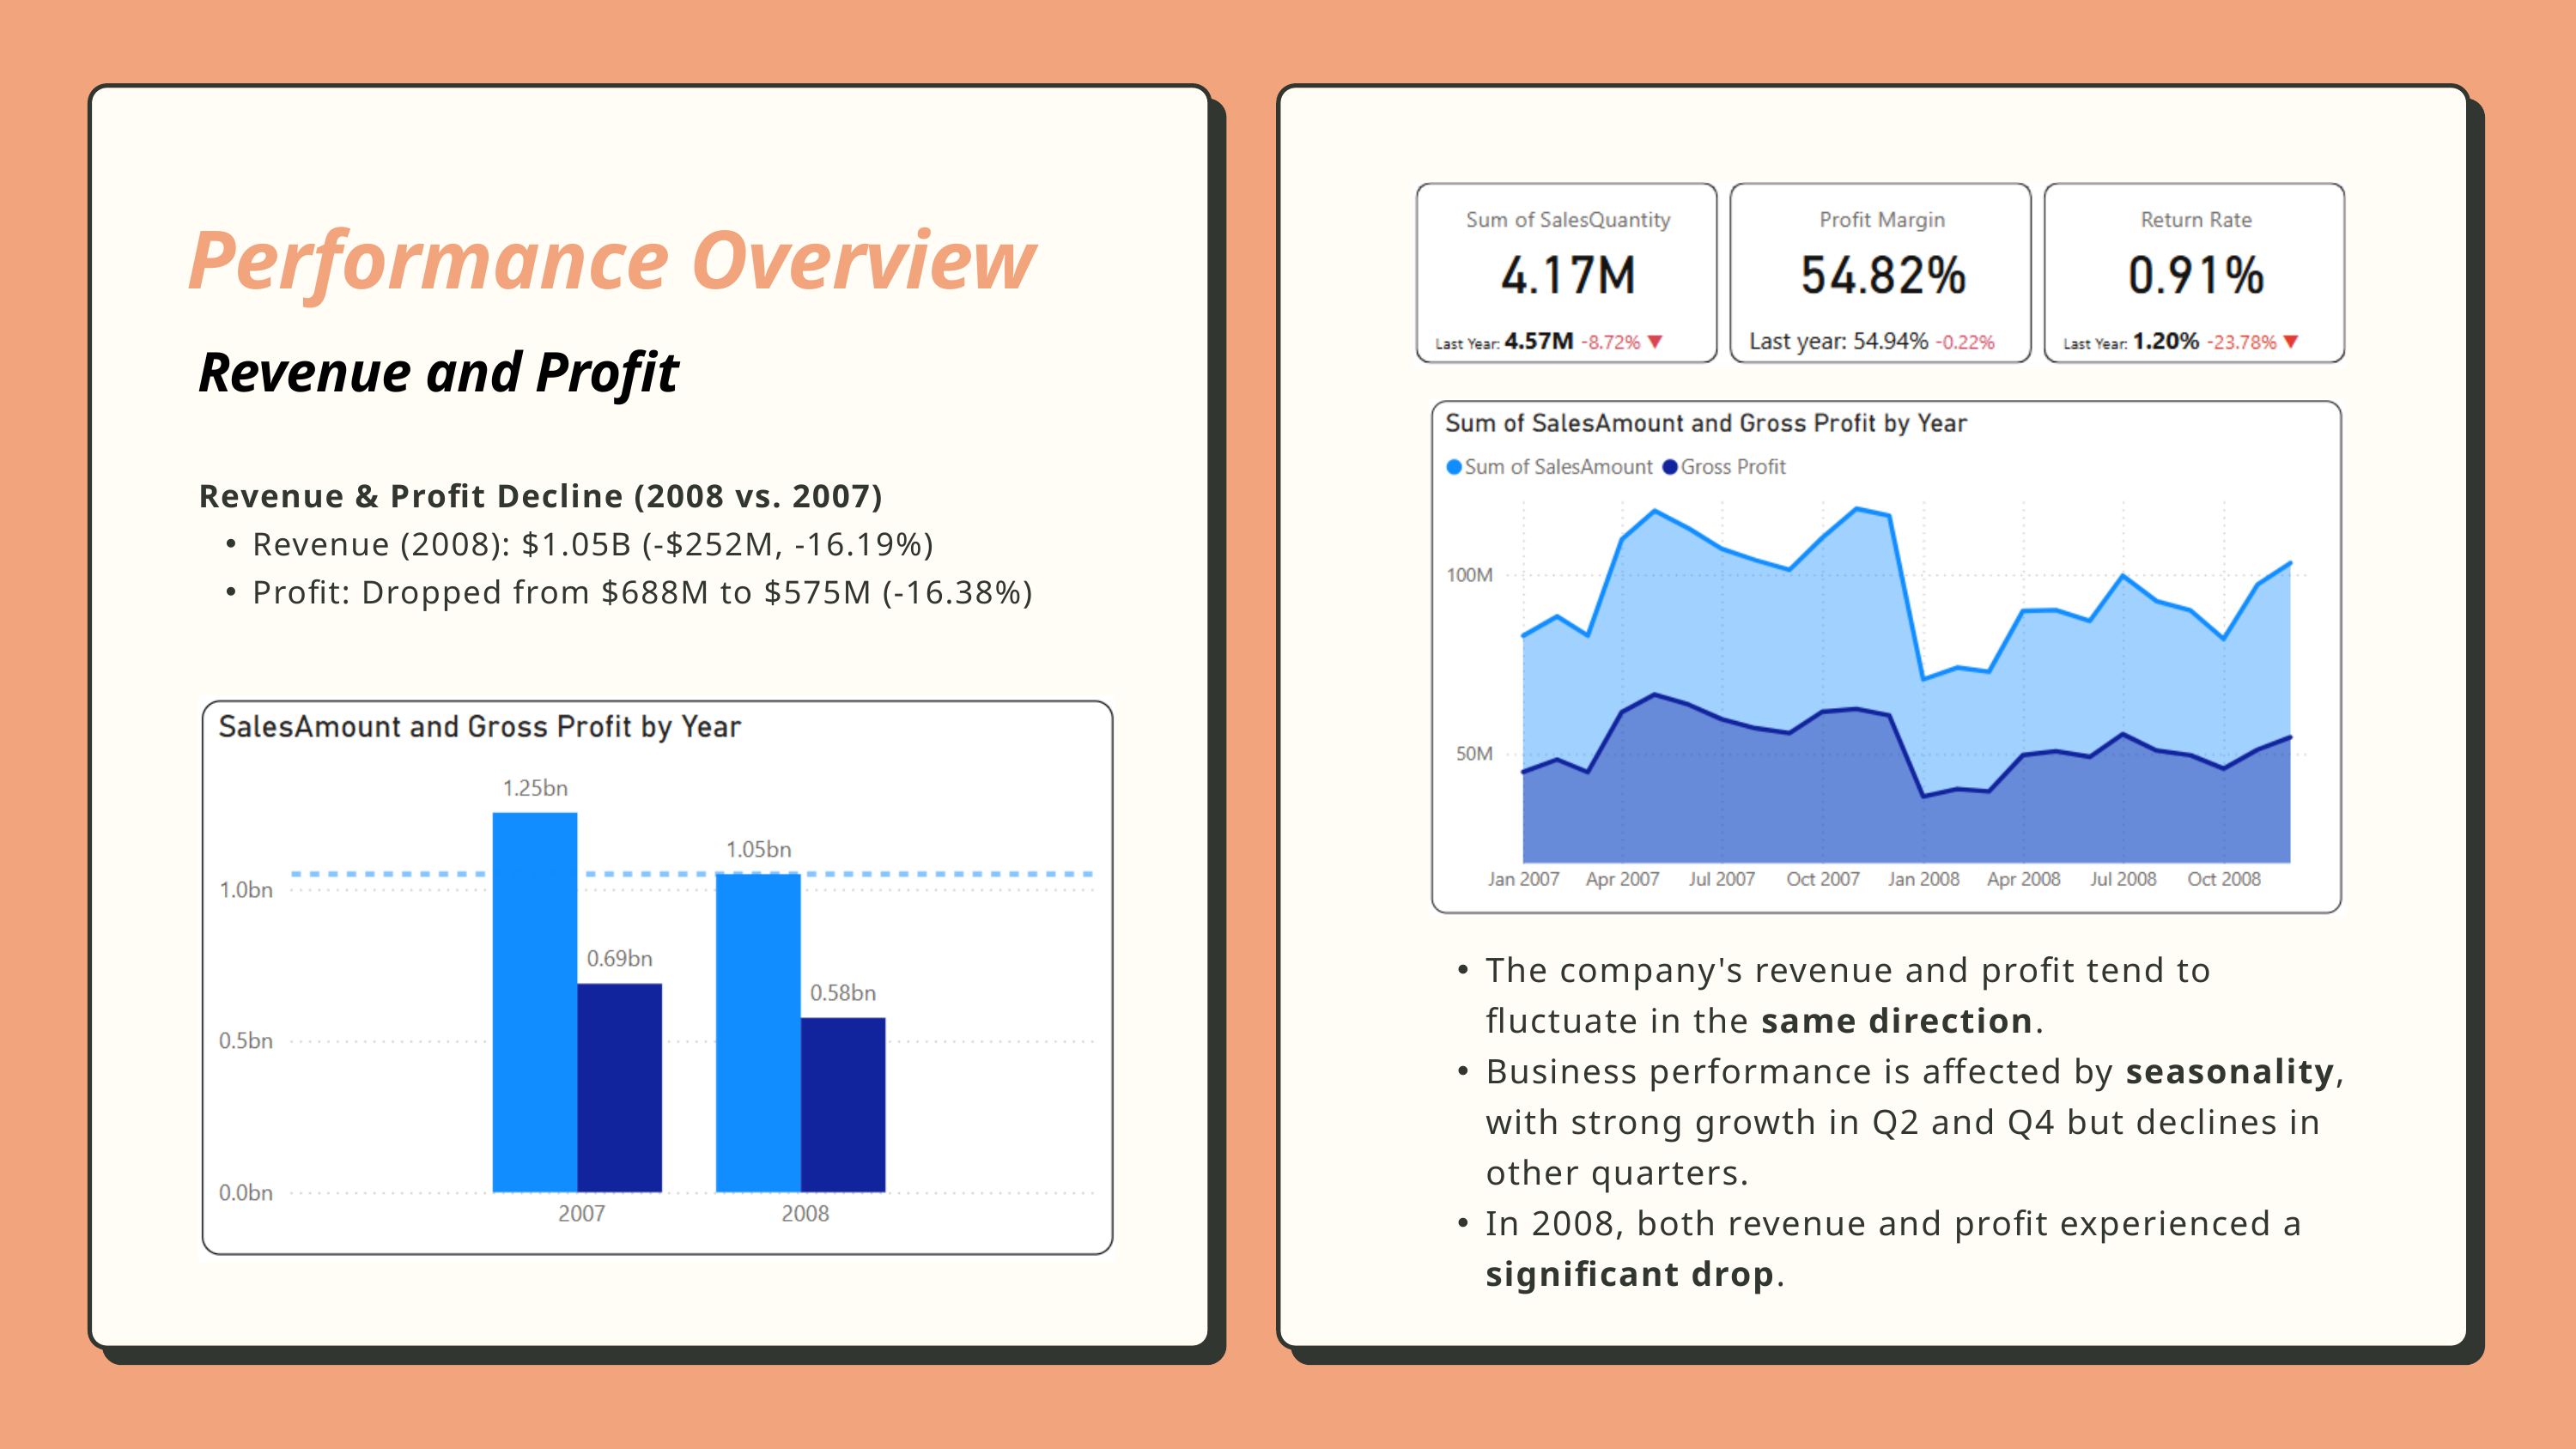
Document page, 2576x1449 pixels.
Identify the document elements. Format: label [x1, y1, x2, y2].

text_box [1275, 82, 2486, 1366]
text_box [87, 82, 1227, 1366]
